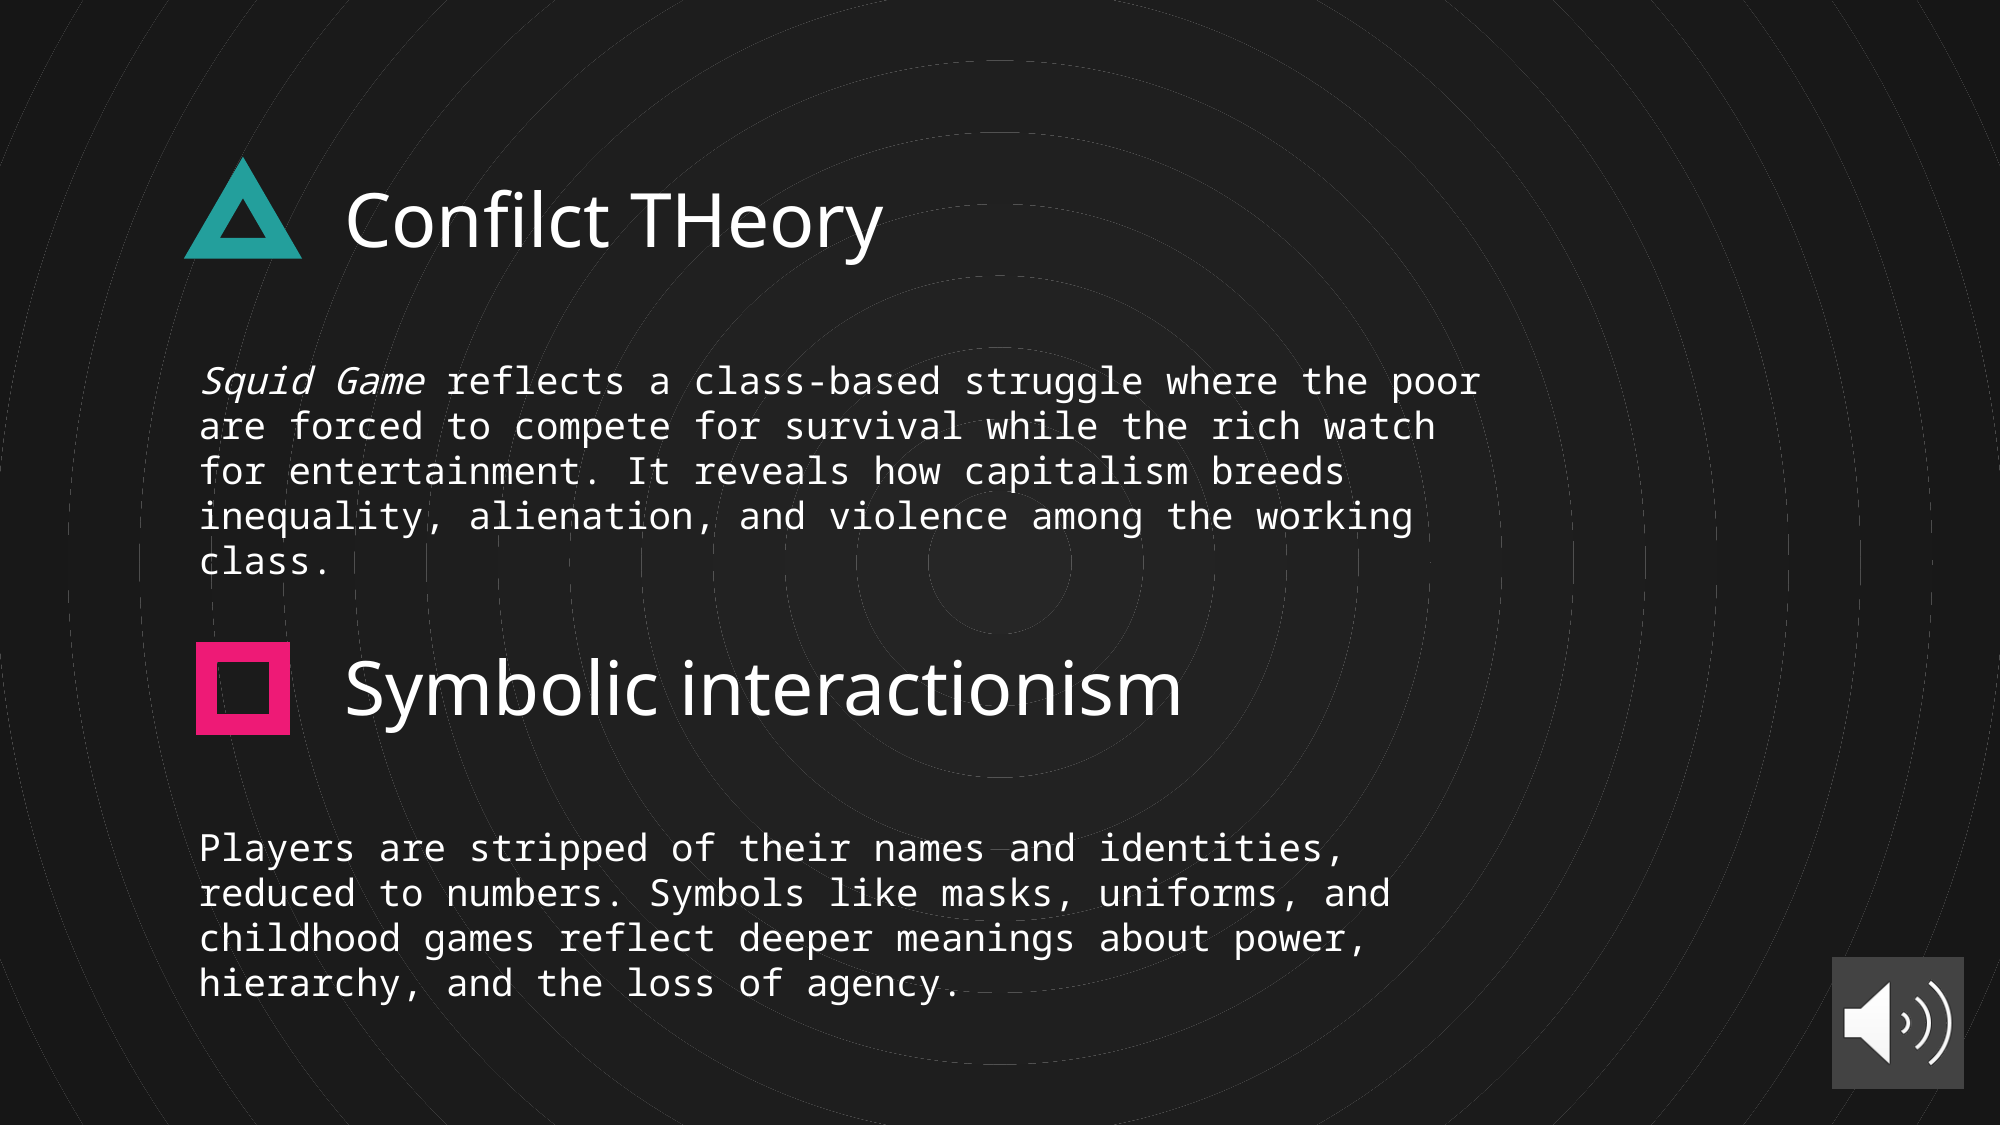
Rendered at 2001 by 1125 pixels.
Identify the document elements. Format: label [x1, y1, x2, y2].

picture [1831, 956, 1965, 1090]
text_box [183, 650, 1537, 1014]
text_box [183, 177, 1500, 592]
